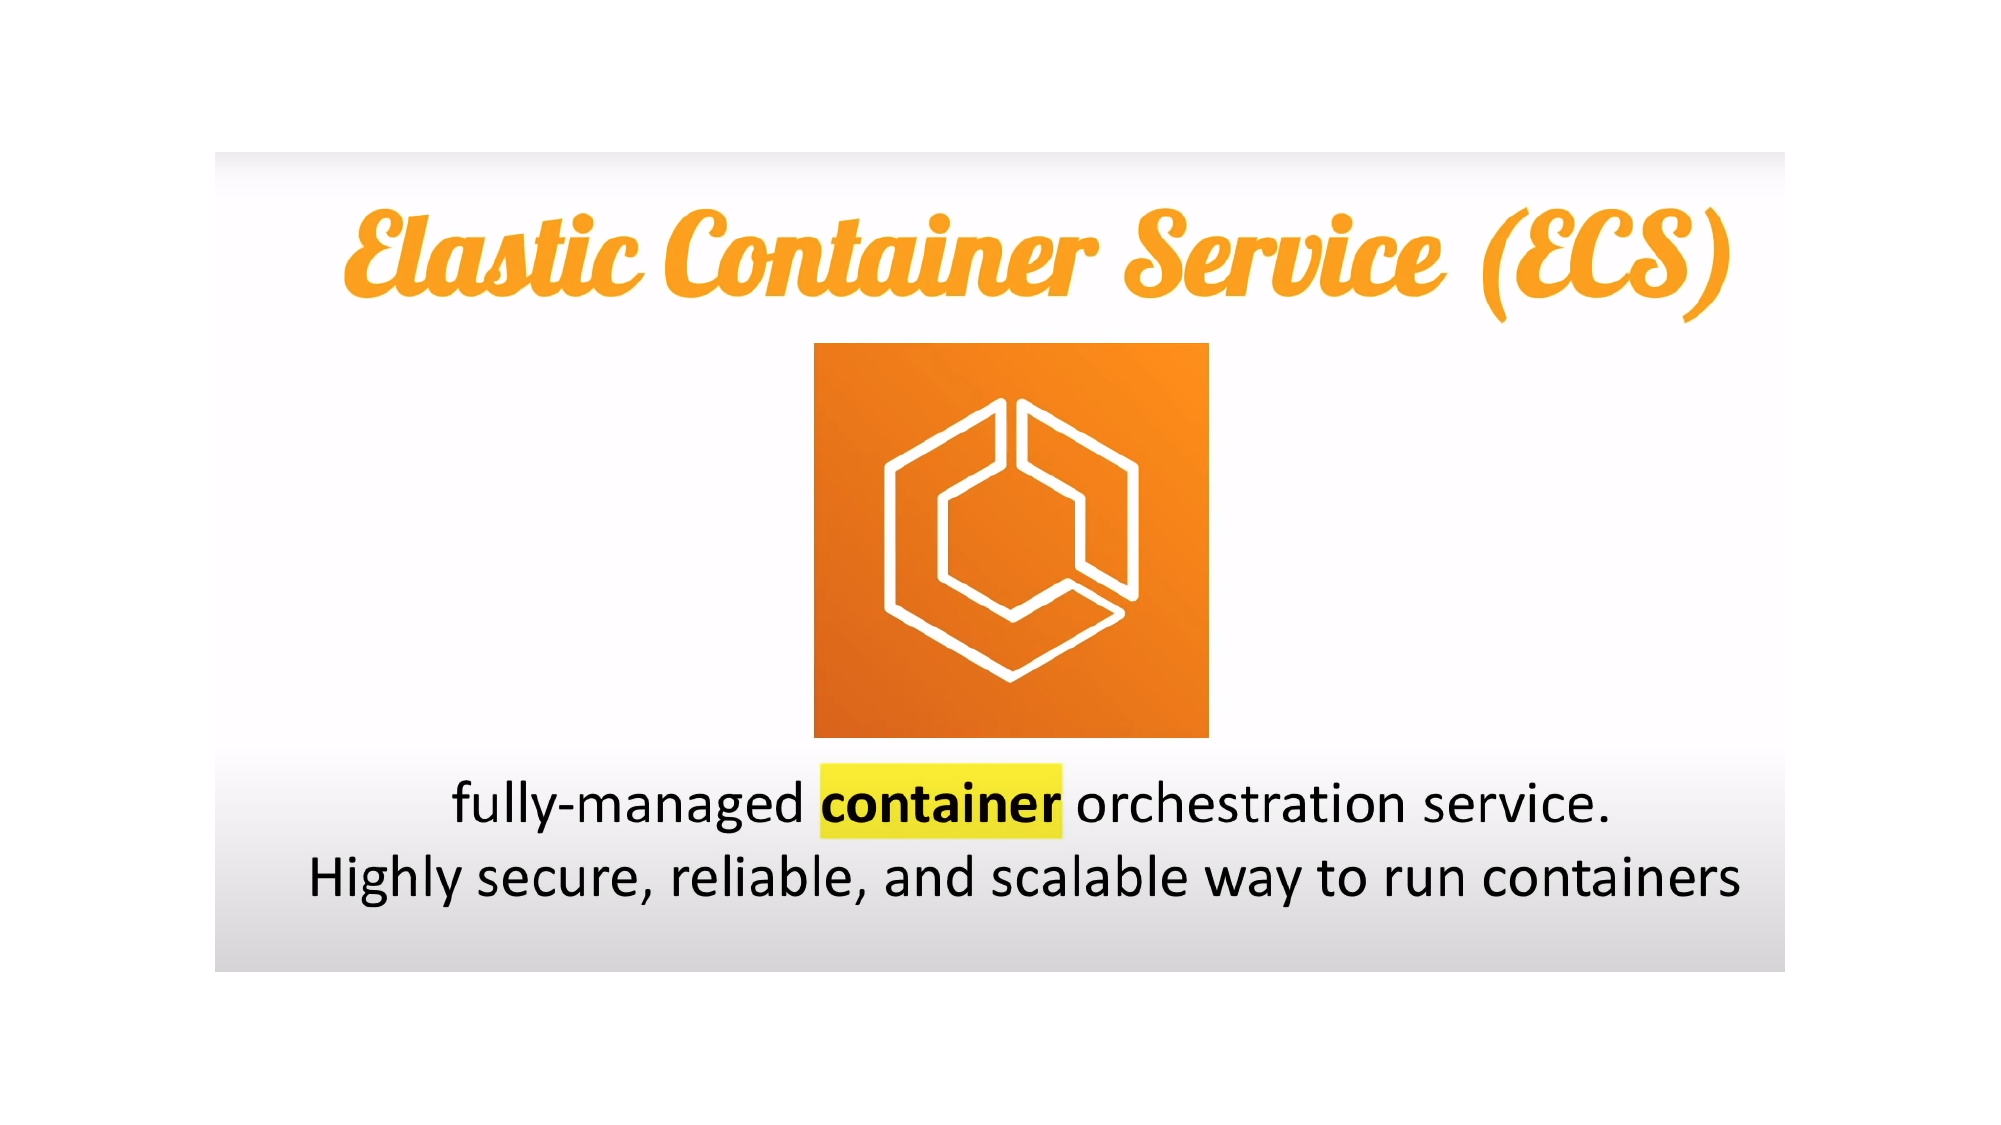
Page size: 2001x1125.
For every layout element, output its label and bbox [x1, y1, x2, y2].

picture [215, 152, 1785, 972]
